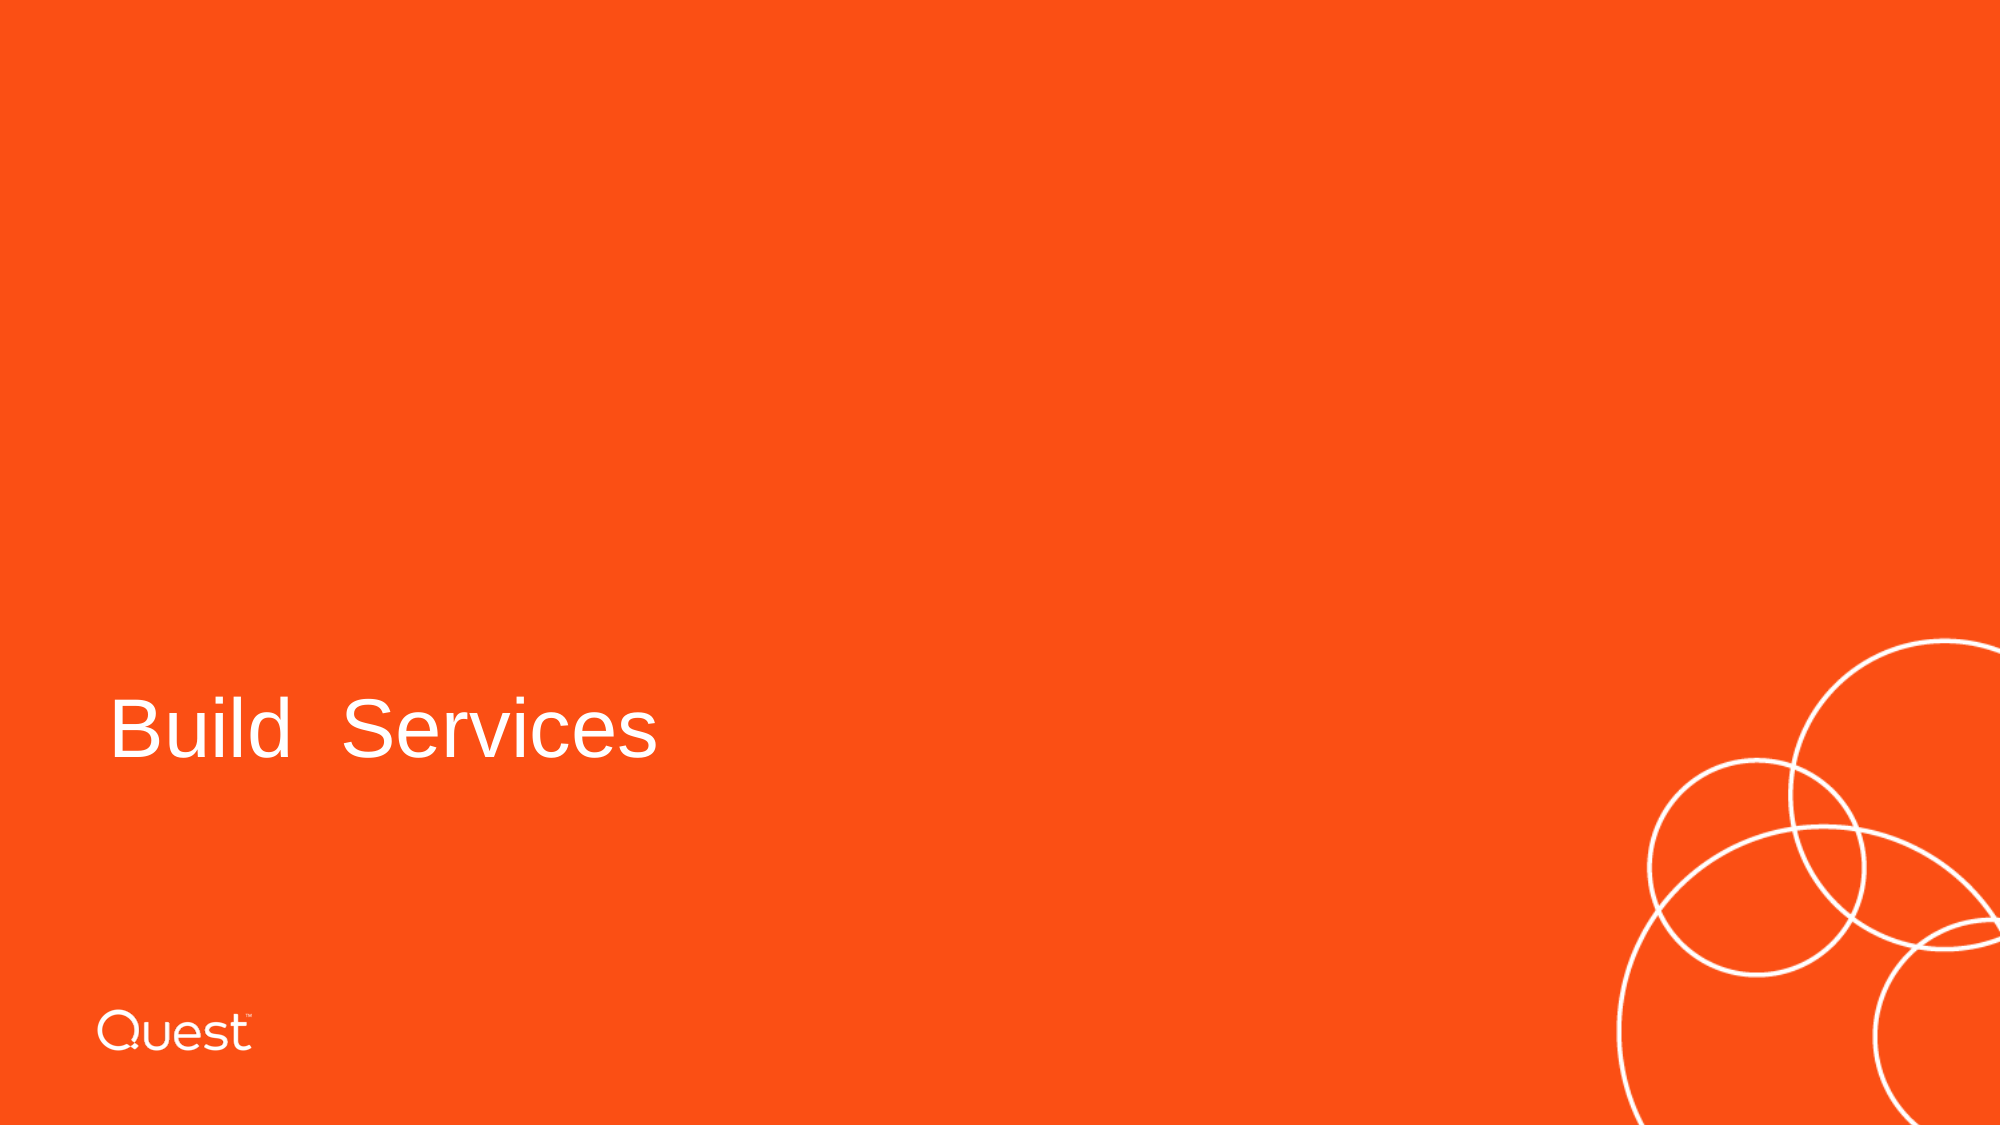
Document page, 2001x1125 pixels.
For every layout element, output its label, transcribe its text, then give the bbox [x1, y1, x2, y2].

picture [1547, 530, 2001, 1125]
title Build Services [93, 562, 1075, 784]
picture [96, 1008, 253, 1052]
